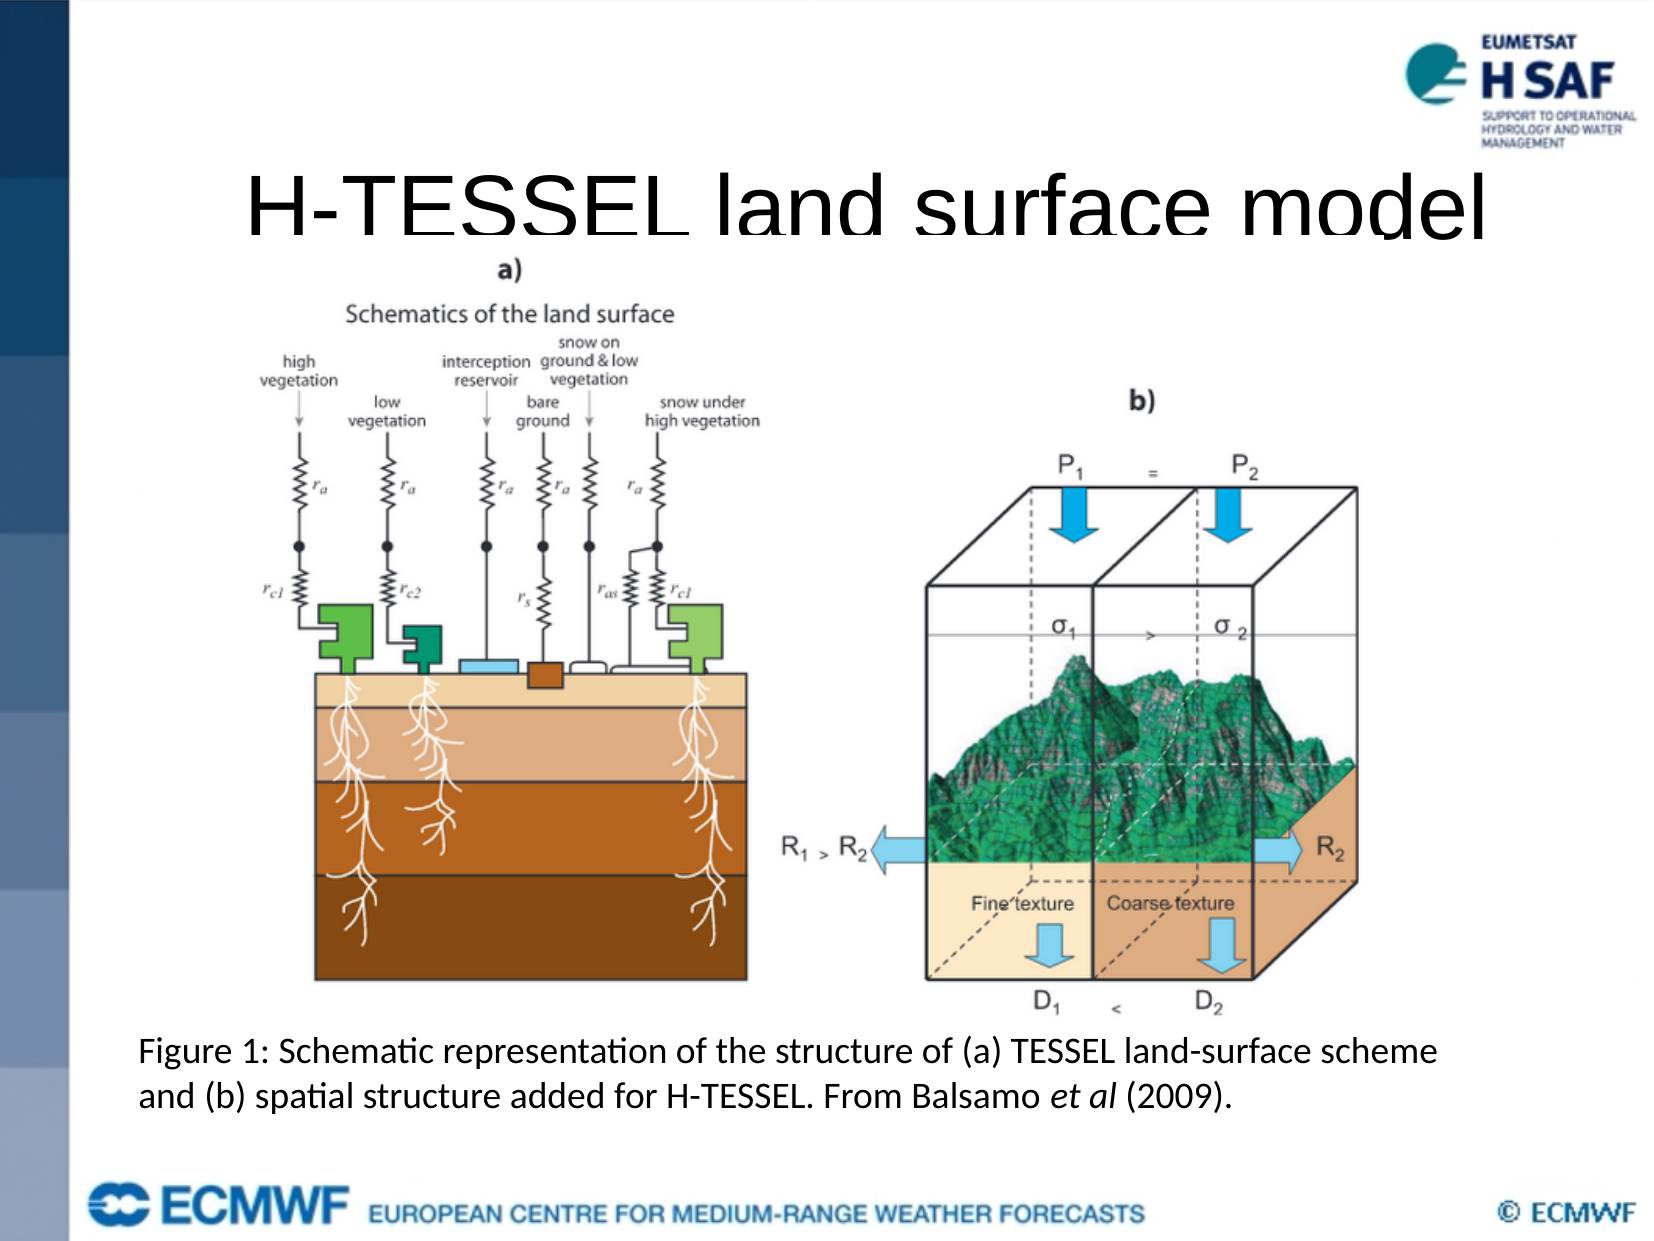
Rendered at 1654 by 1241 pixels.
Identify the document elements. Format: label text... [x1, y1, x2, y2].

picture [0, 0, 1654, 1241]
text_box Figure 1: Schematic representation of the structure of (a) TESSEL land-surface scheme and (b) spatial structure added for H-TESSEL. From Balsamo et al (2009). [123, 1018, 1491, 1124]
text_box H-TESSEL land surface model [123, 99, 1612, 307]
